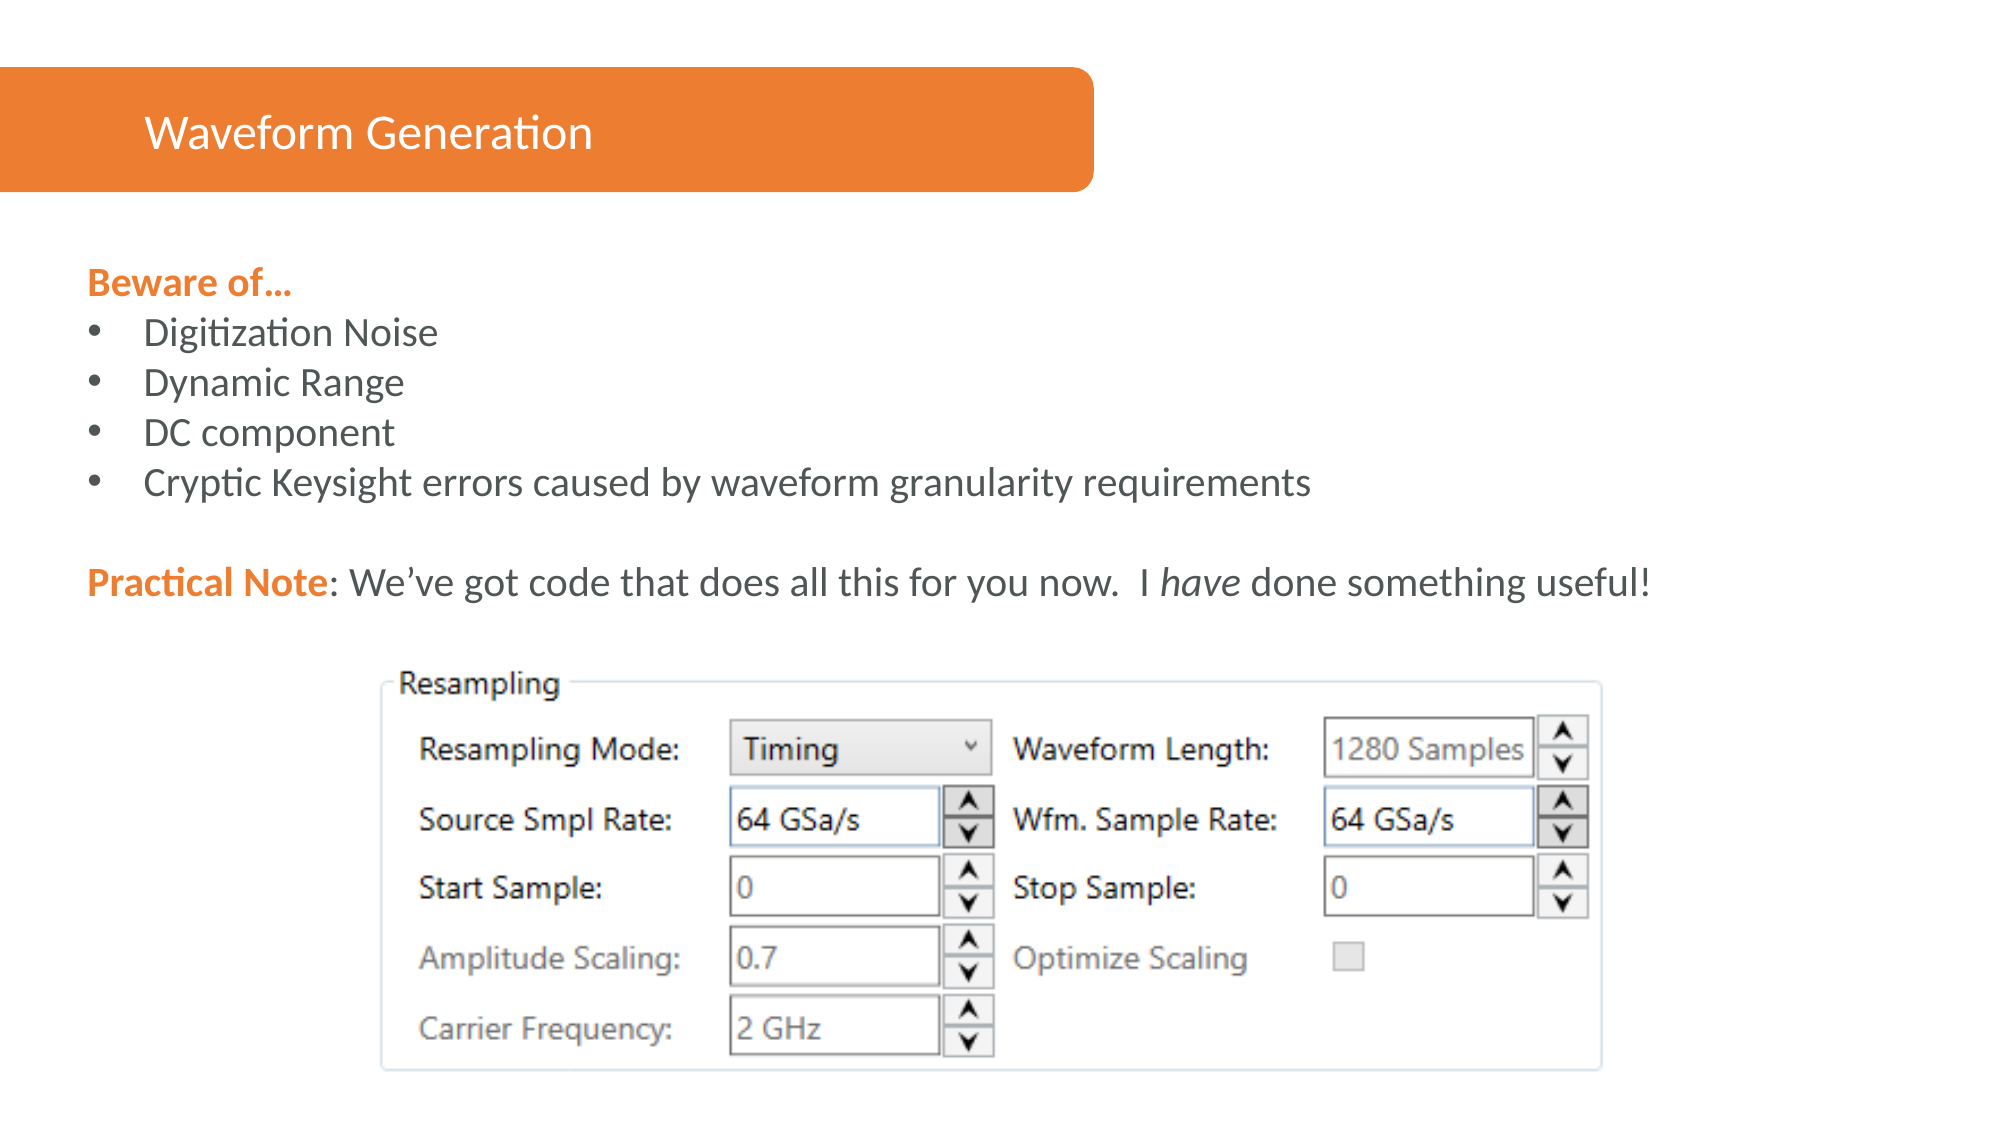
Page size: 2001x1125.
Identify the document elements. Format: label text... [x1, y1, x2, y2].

text_box Waveform Generation [0, 66, 1095, 194]
picture [374, 656, 1626, 1099]
text_box Beware of… Digitization Noise Dynamic Range DC component Cryptic Keysight errors caused by waveform granularity requirements Practical Note: We’ve got code that does all this for you now. I have done something useful! [72, 247, 1927, 613]
